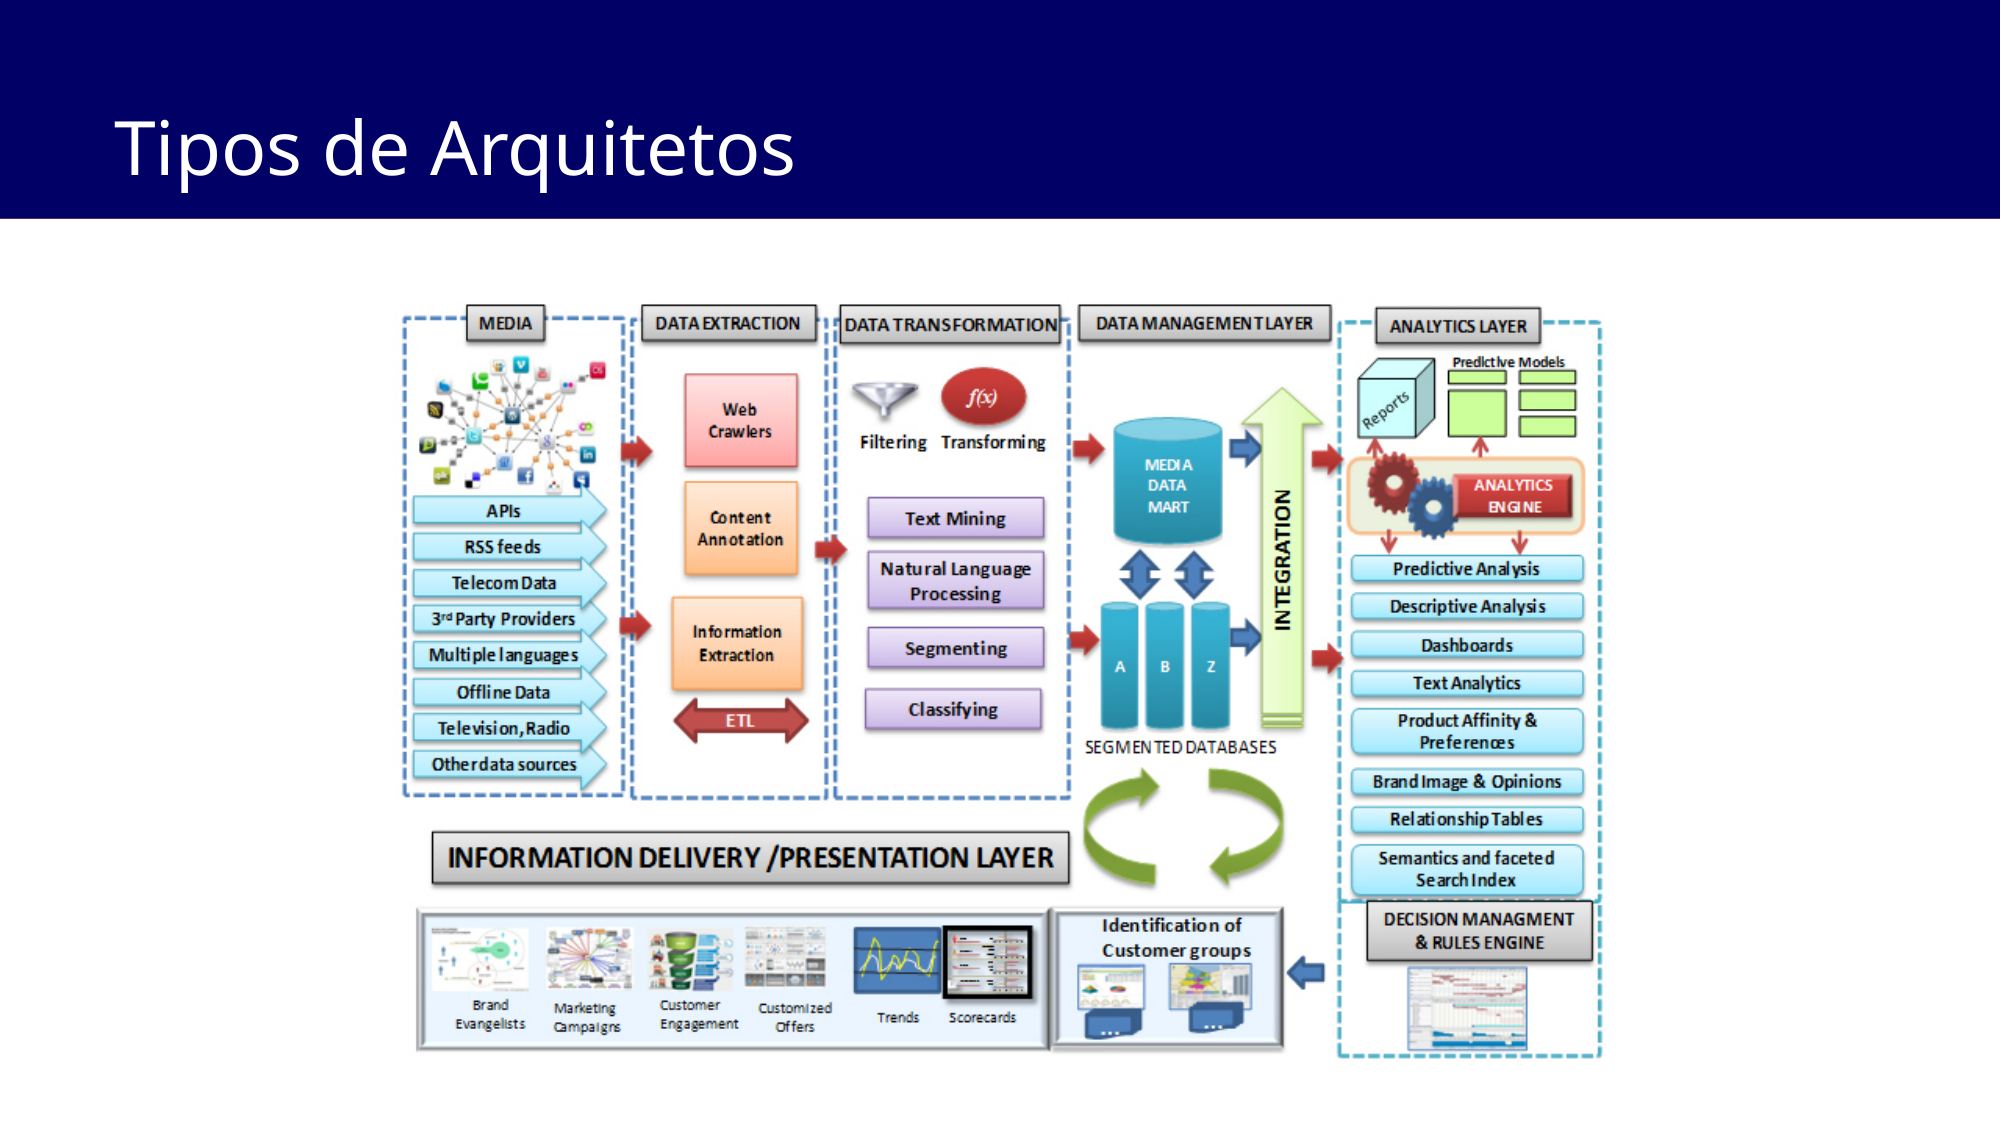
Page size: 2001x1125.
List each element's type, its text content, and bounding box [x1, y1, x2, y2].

title Tipos de Arquitetos [99, 0, 1863, 199]
picture [393, 286, 1620, 1079]
